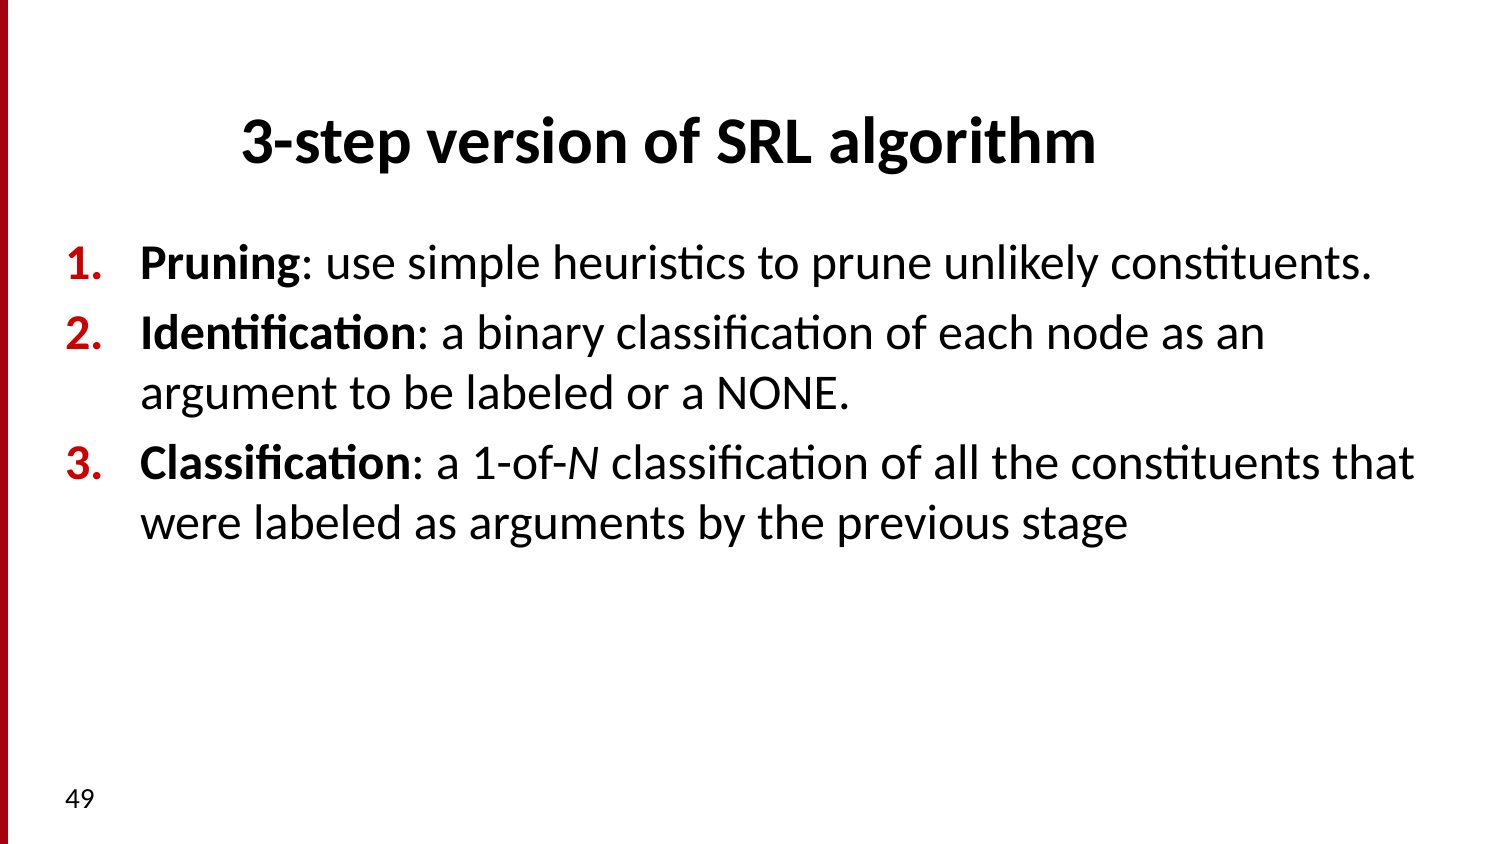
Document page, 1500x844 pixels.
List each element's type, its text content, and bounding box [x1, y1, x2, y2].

slide_number 49 [49, 771, 158, 829]
title 3-step version of SRL algorithm [225, 62, 1450, 185]
list Pruning: use simple heuristics to prune unlikely constituents. Identification: a binary classification of each node as an argument to be labeled or a NONE. Classification: a 1-of-N classification of all the constituents that were labeled as arguments by the previous stage [50, 221, 1450, 769]
